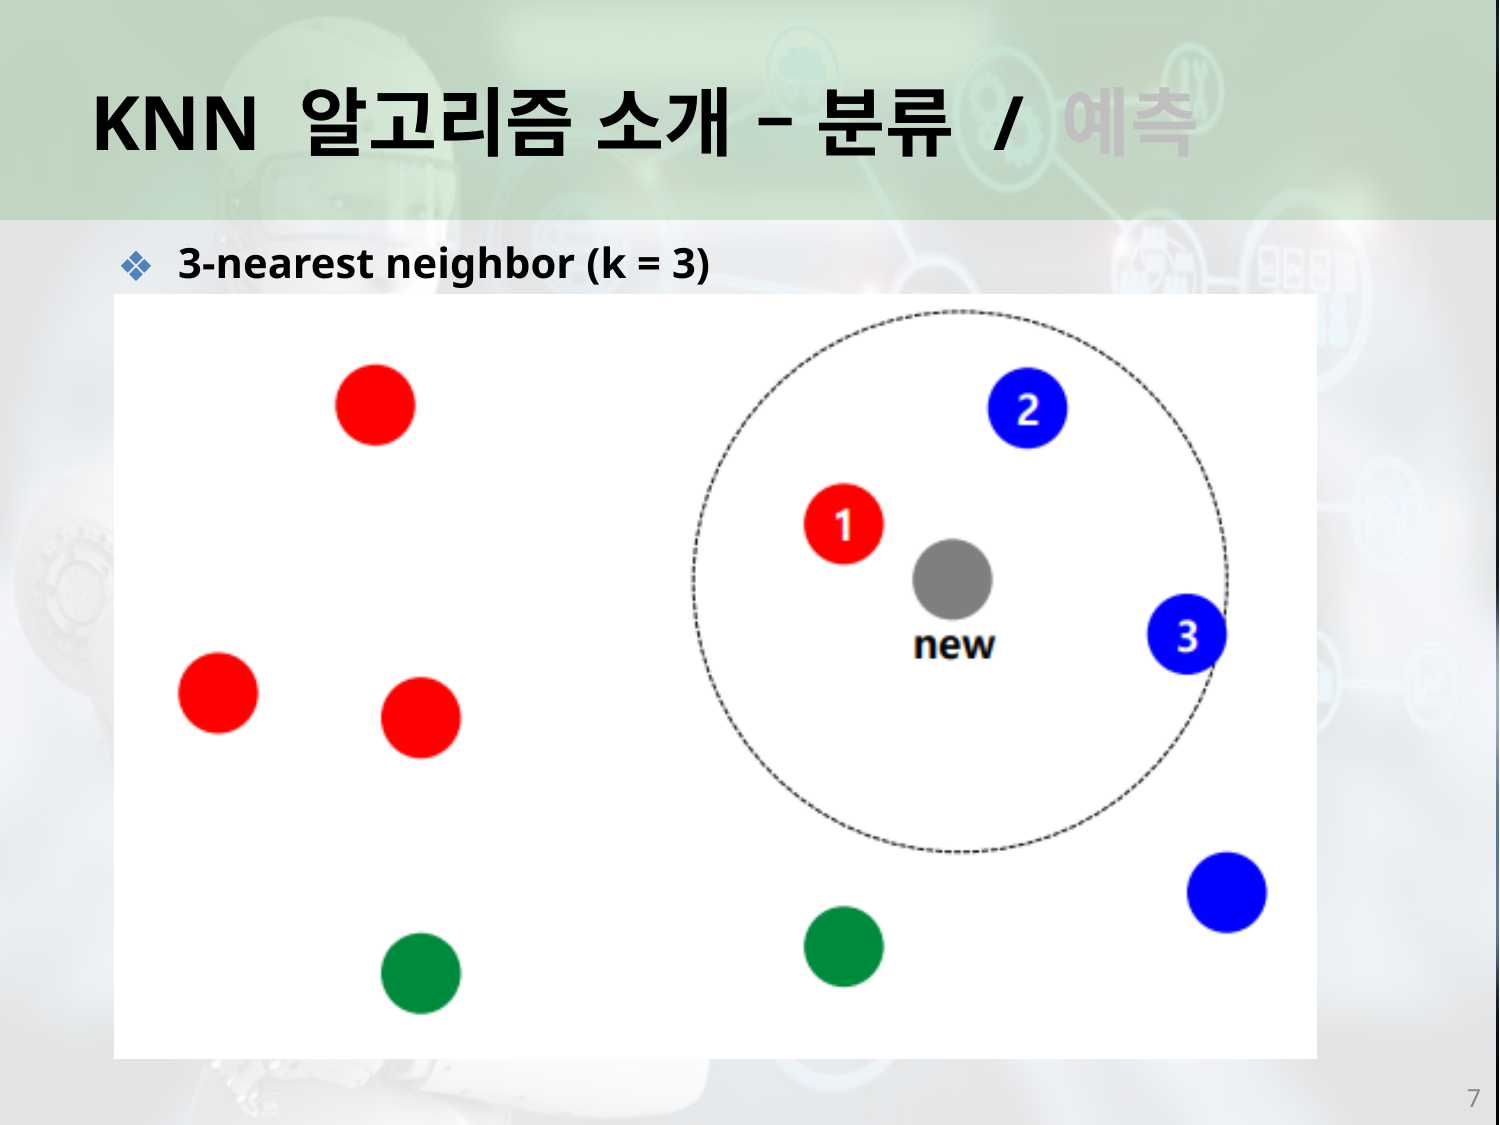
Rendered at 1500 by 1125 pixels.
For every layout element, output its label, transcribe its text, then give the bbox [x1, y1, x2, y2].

text_box KNN 알고리즘 소개 – 분류 / 예측 [75, 45, 1424, 197]
slide_number 7 [1183, 1074, 1497, 1125]
picture [113, 294, 1318, 1059]
text_box [0, 0, 1496, 220]
text_box 3-nearest neighbor (k = 3) [102, 229, 1461, 295]
